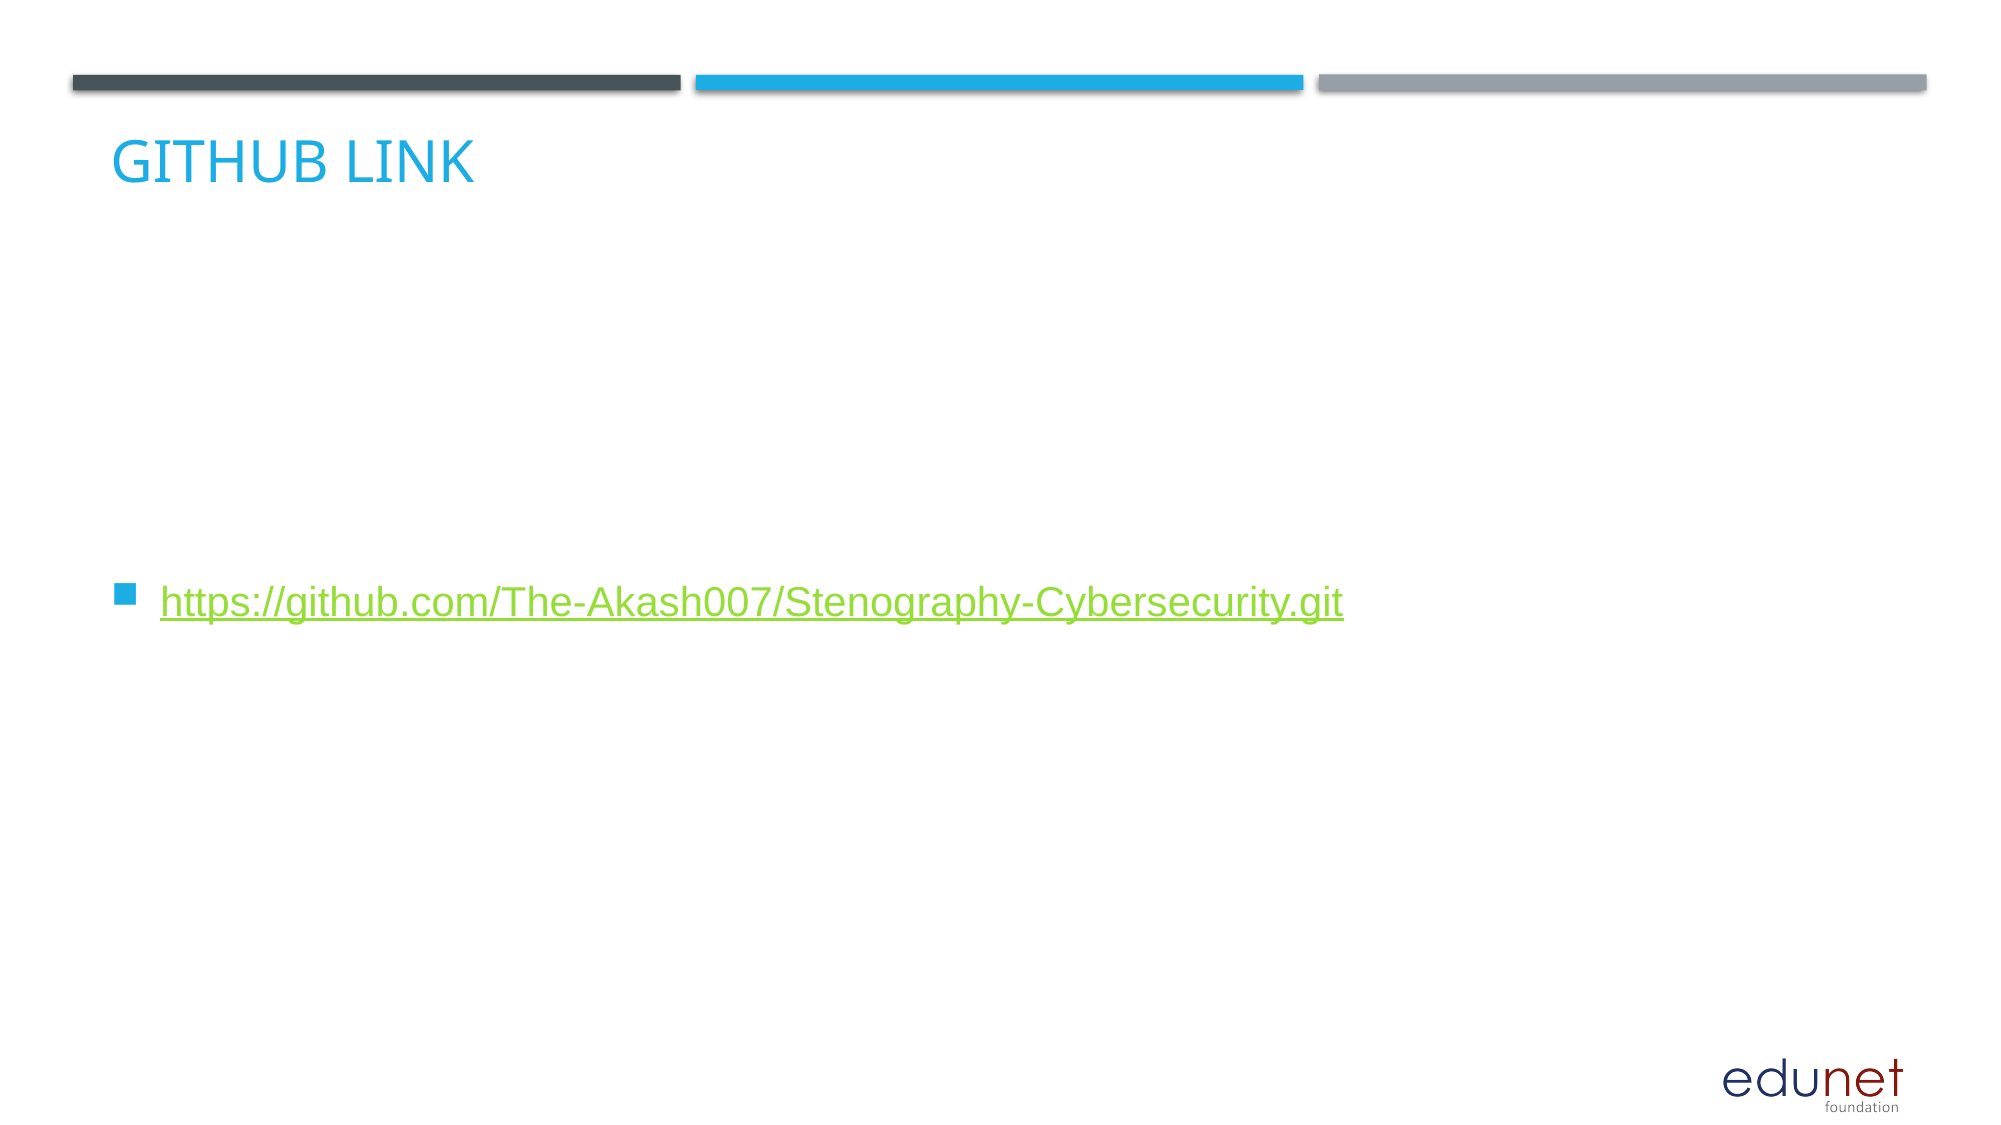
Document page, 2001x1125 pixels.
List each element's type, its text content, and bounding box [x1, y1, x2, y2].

picture [1719, 1056, 1905, 1116]
list https://github.com/The-Akash007/Stenography-Cybersecurity.git [95, 213, 1905, 981]
title GitHub Link [95, 115, 1905, 203]
